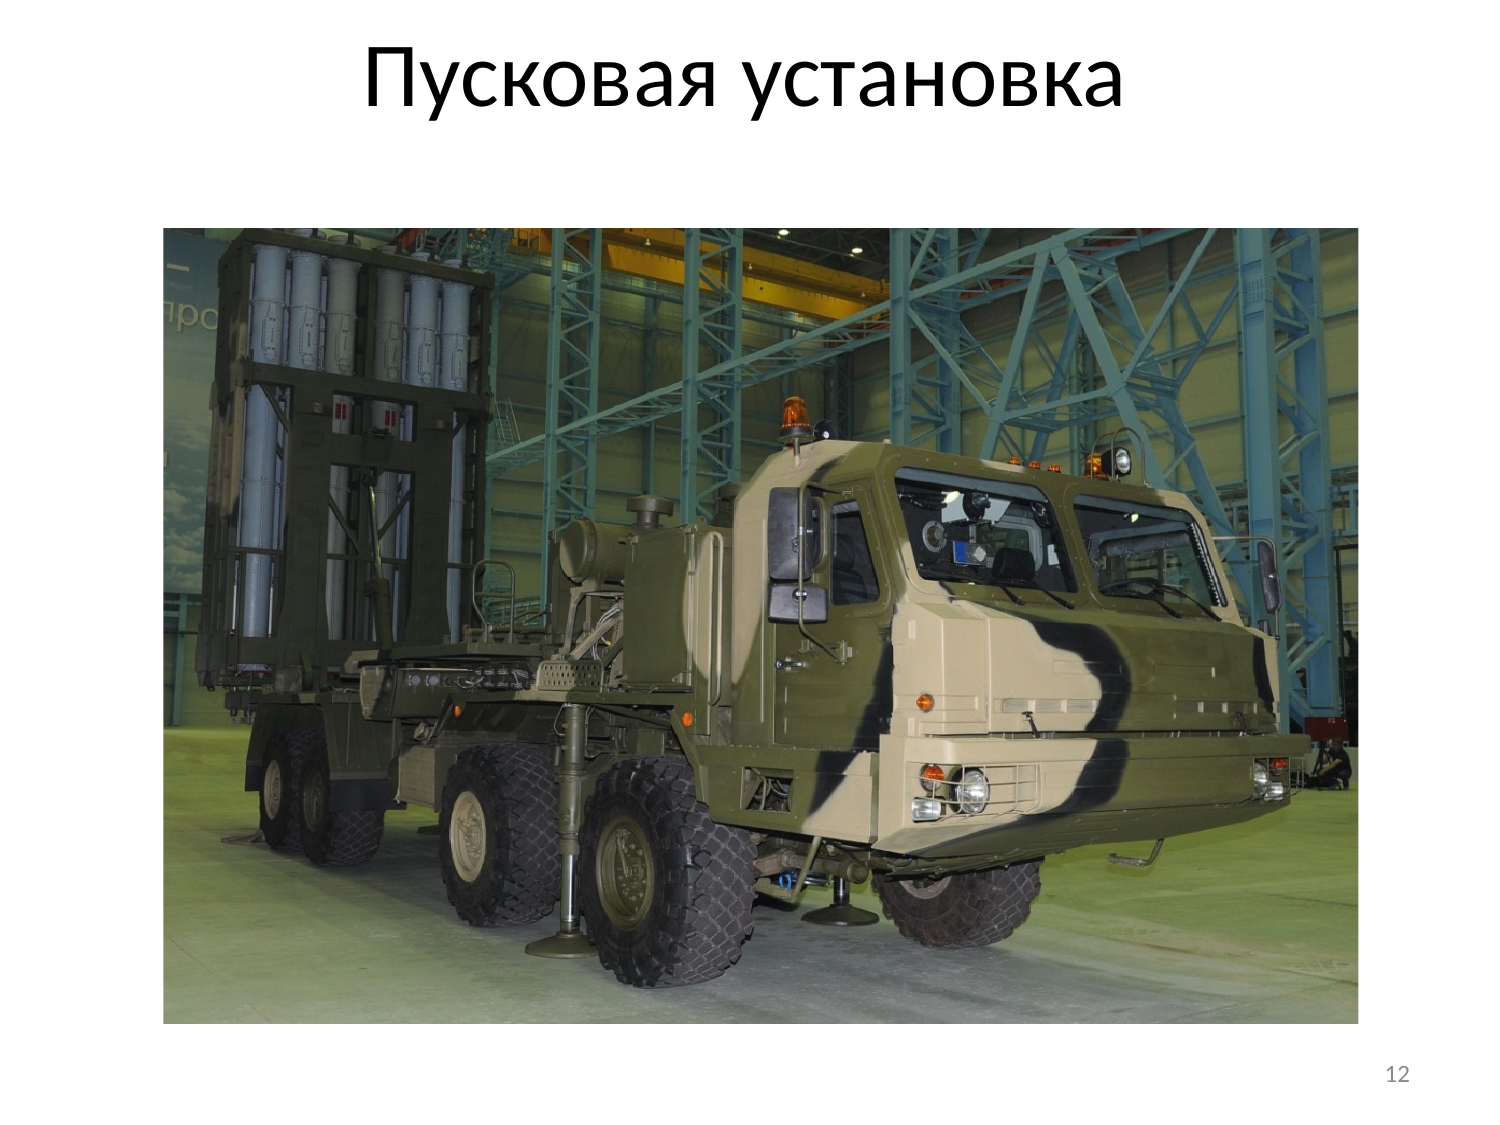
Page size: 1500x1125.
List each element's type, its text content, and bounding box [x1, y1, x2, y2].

slide_number 12 [1074, 1042, 1425, 1103]
picture [163, 227, 1359, 1024]
title Пусковая установка [70, 1, 1421, 138]
